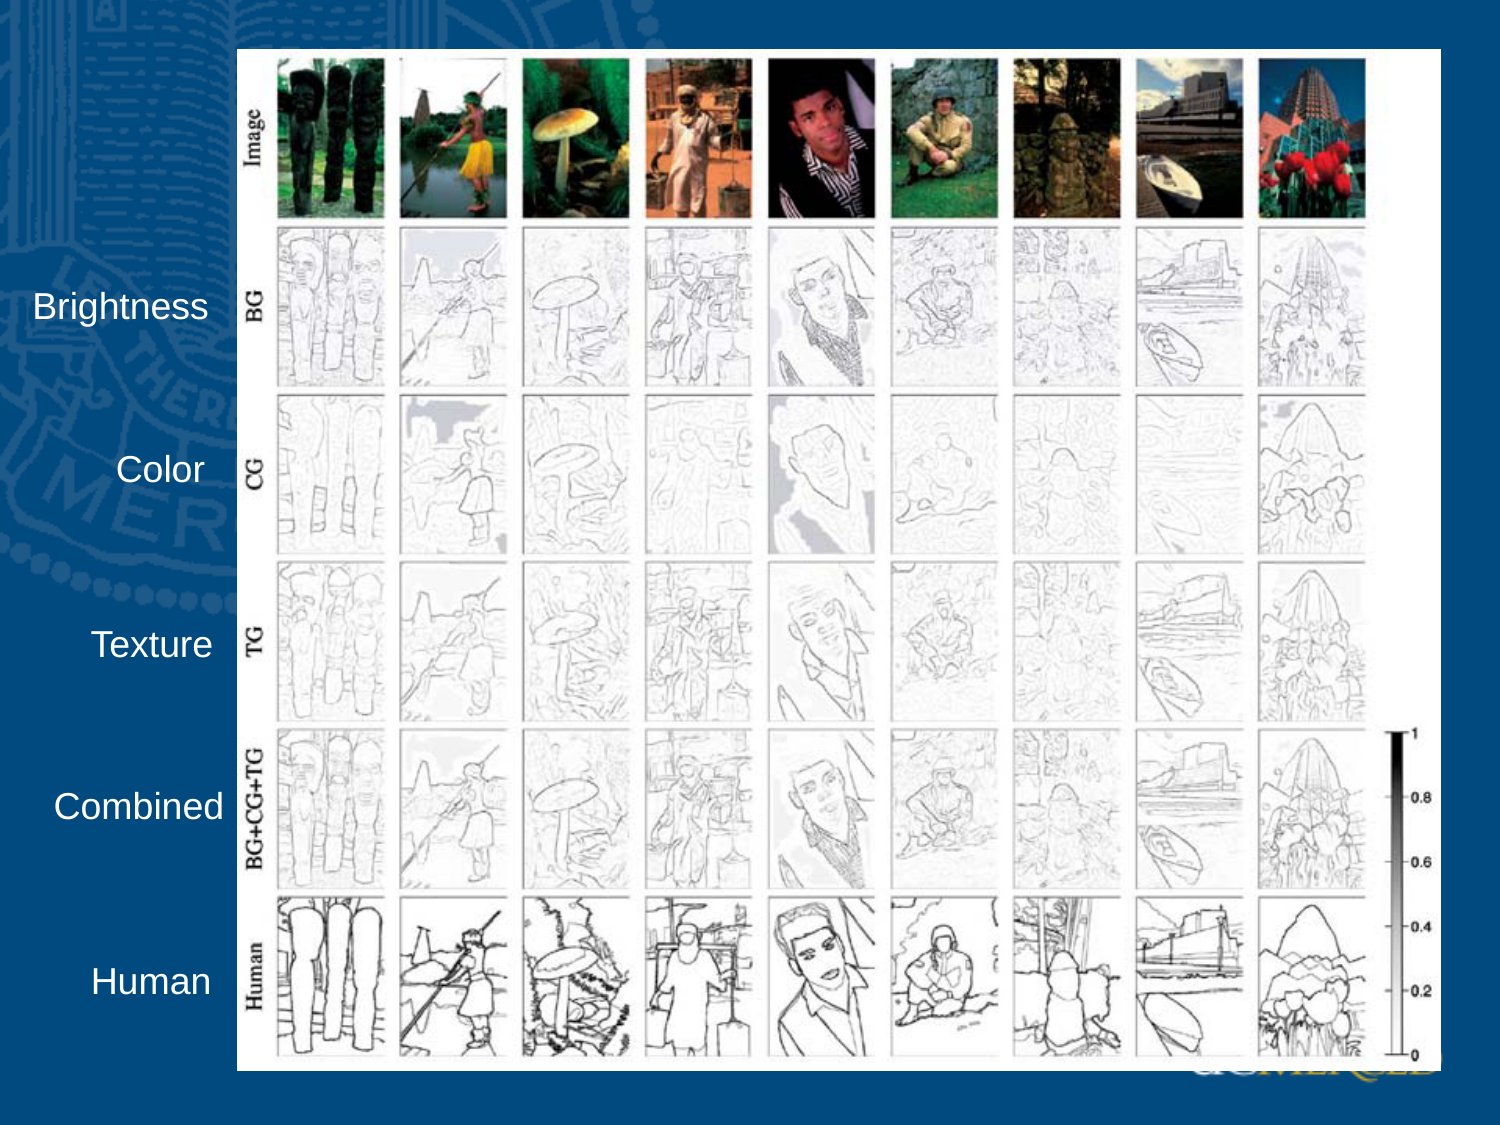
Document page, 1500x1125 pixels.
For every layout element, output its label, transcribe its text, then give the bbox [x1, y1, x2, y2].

picture [0, 0, 1500, 1125]
text_box Color [100, 437, 220, 498]
text_box Brightness [17, 274, 224, 335]
text_box Combined [38, 774, 232, 835]
text_box Texture [75, 612, 229, 673]
text_box Human [76, 949, 227, 1010]
